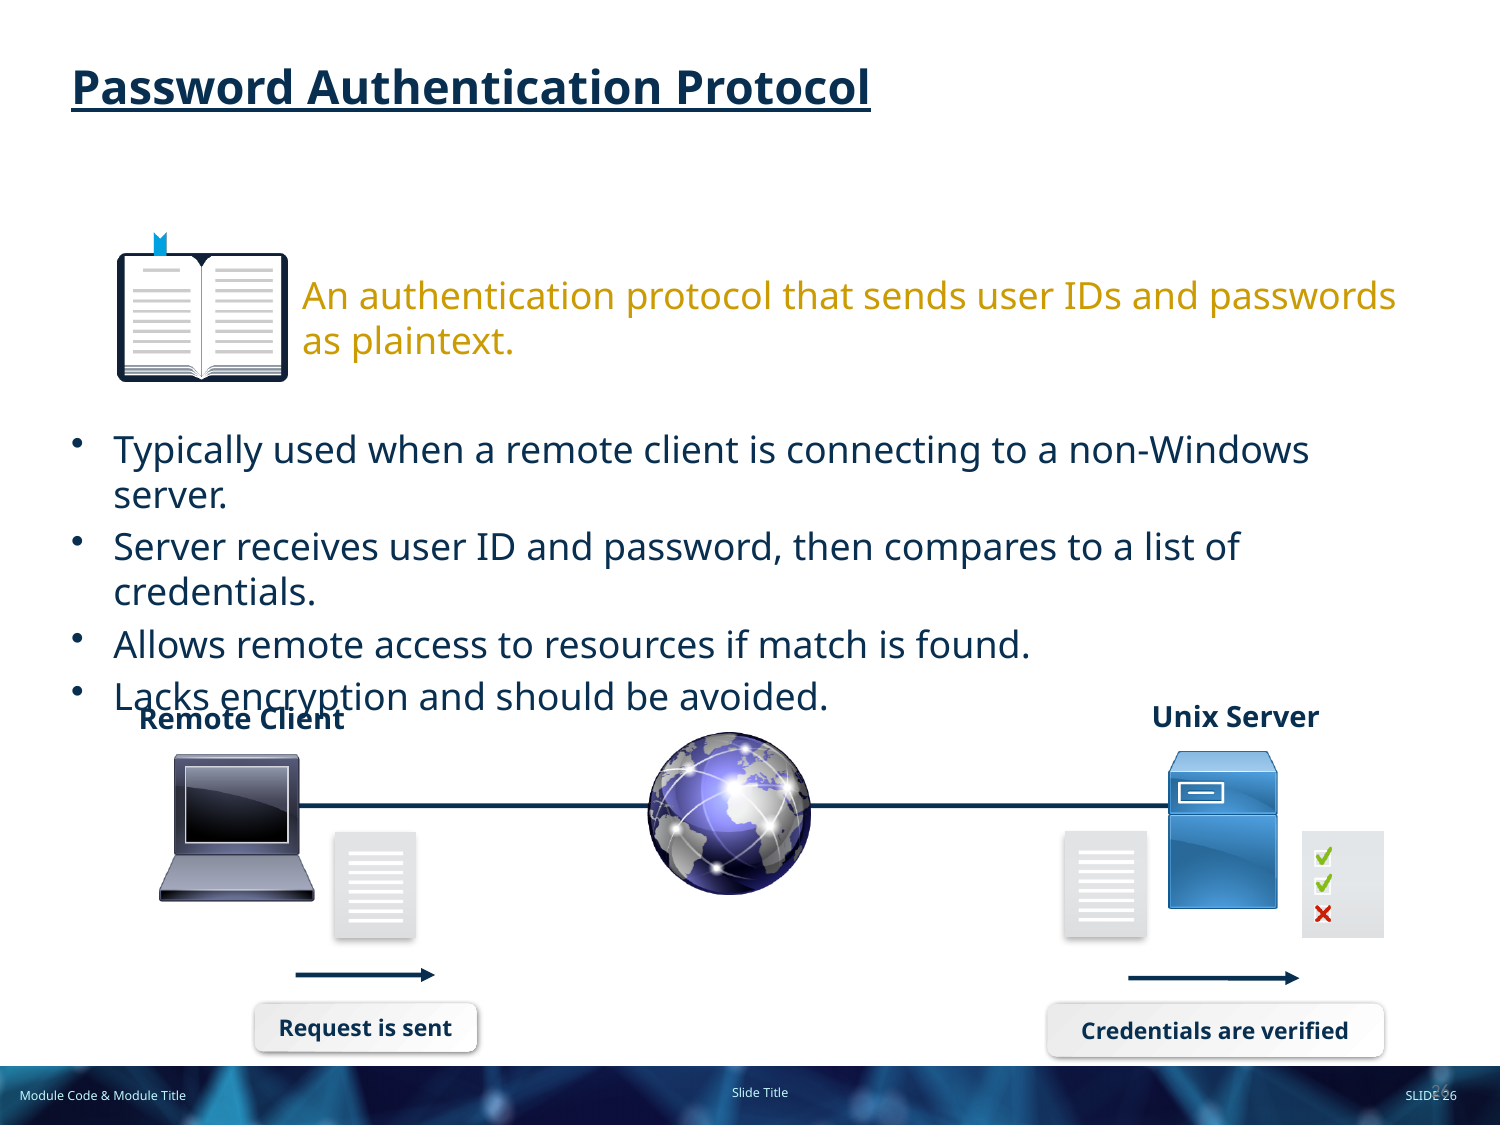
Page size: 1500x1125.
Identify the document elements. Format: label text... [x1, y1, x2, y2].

text_box An authentication protocol that sends user IDs and passwords as plaintext. [287, 264, 1432, 390]
picture [116, 232, 288, 382]
list Typically used when a remote client is connecting to a non-Windows server. Server receives user ID and password, then compares to a list of credentials. Allows remote access to resources if match is found. Lacks encryption and should be avoided. [56, 418, 1444, 1021]
picture [0, 1066, 1500, 1125]
slide_number 26 [1407, 1067, 1450, 1113]
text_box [96, 690, 1384, 1057]
title Password Authentication Protocol [56, 16, 1444, 155]
